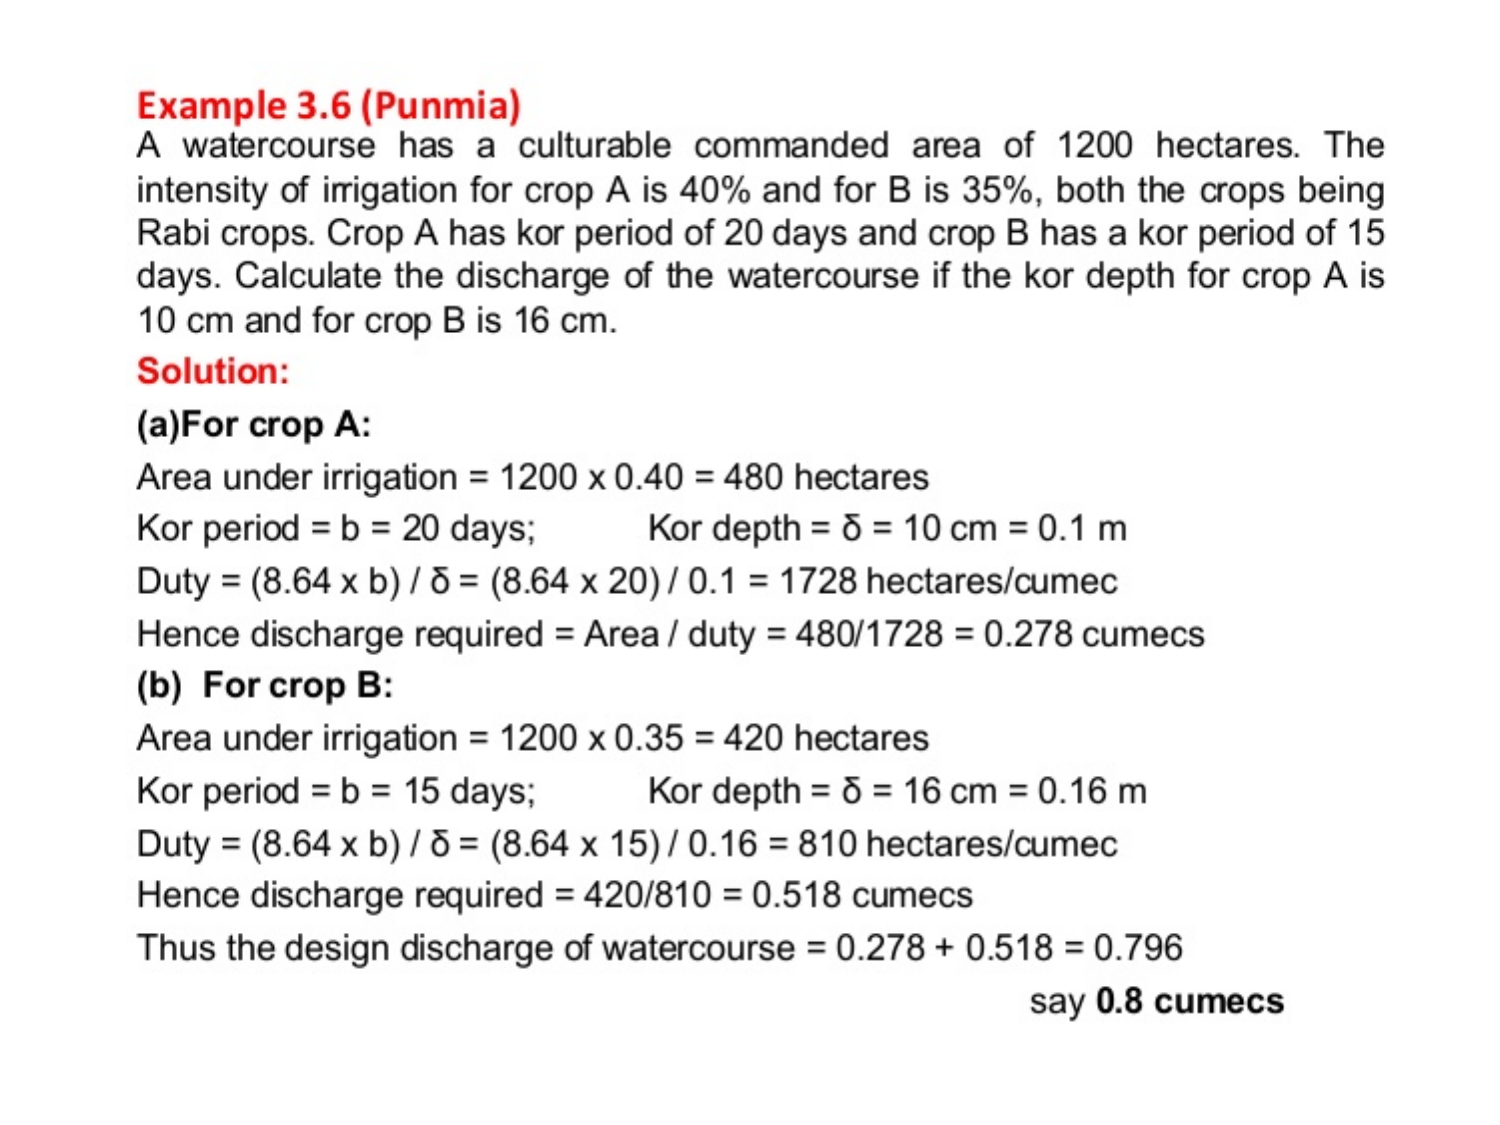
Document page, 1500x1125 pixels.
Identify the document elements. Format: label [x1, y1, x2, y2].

list [124, 62, 1401, 1038]
